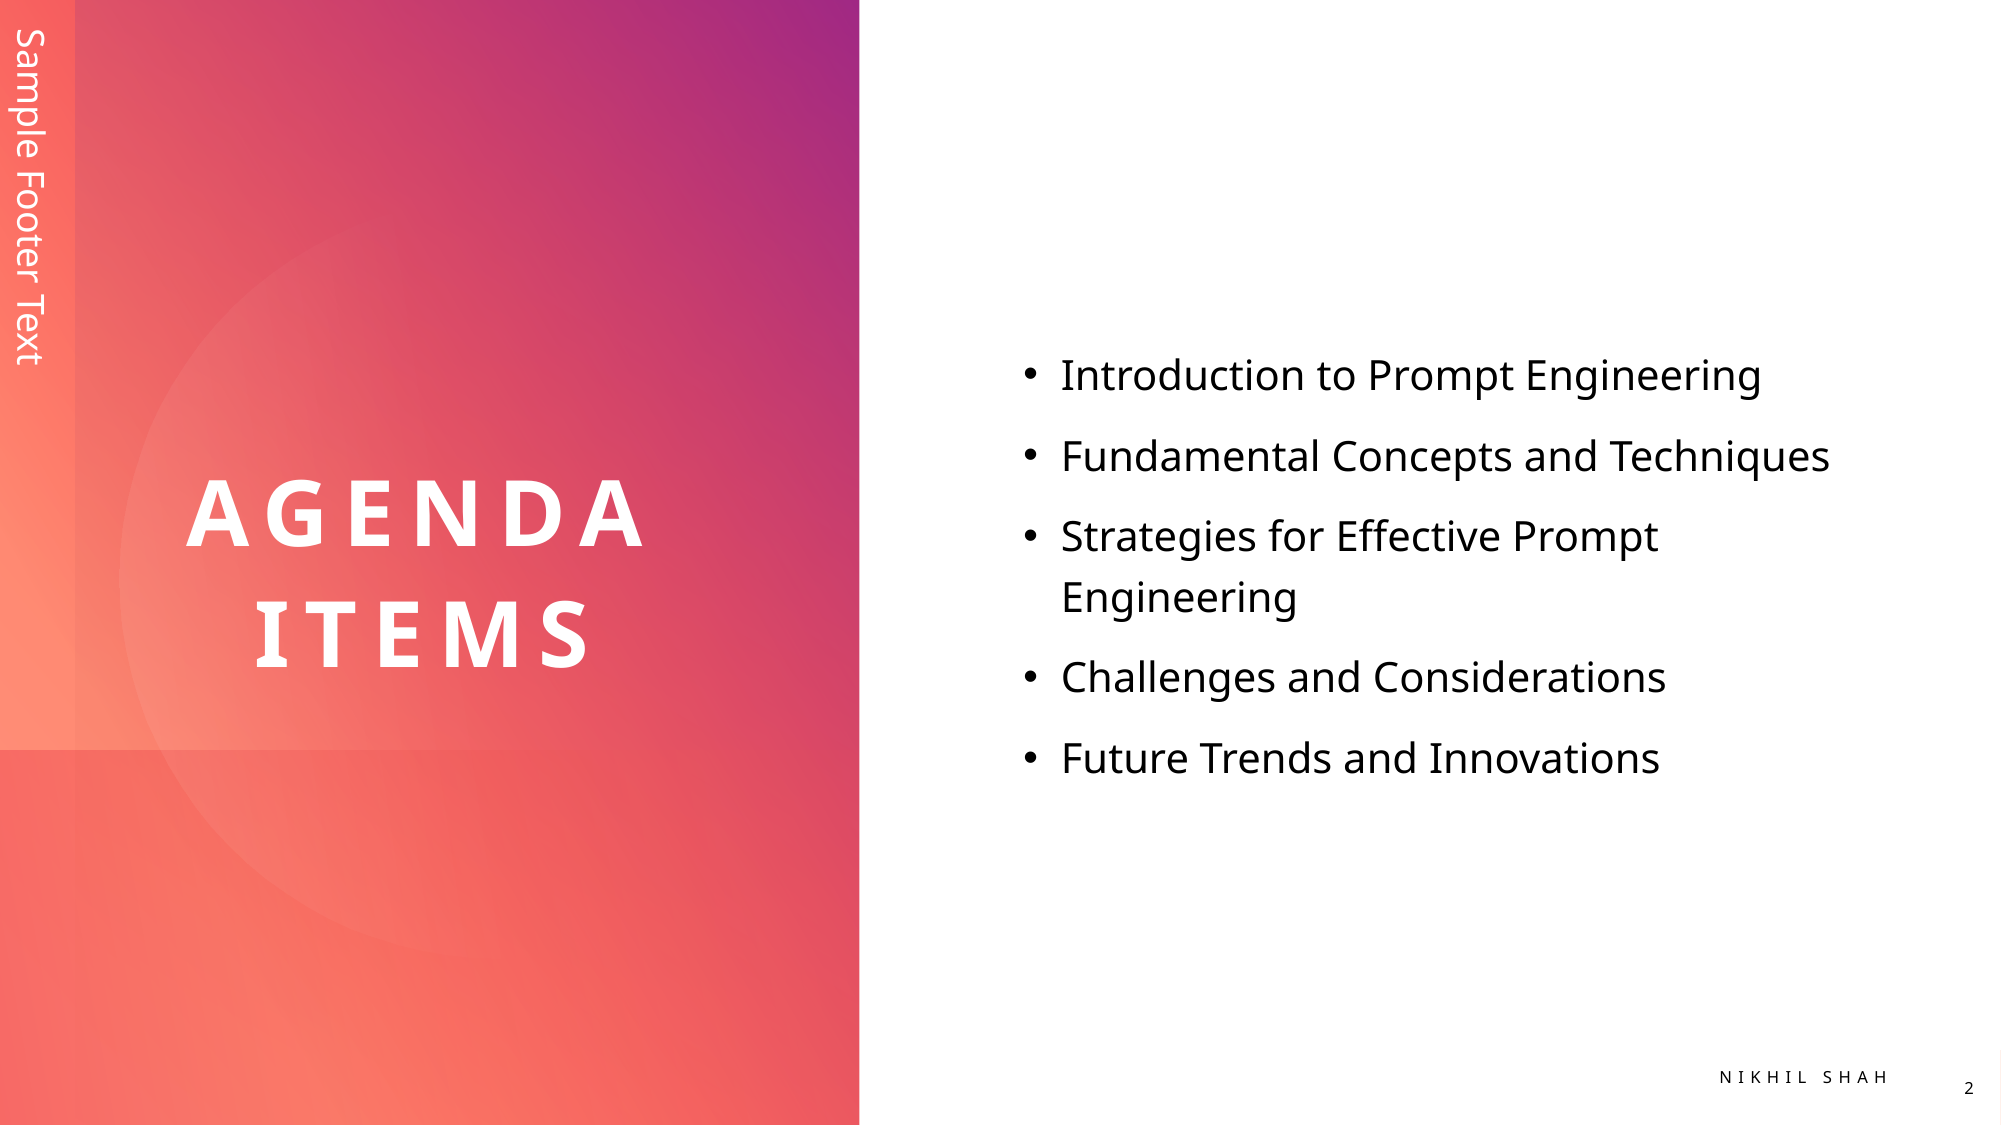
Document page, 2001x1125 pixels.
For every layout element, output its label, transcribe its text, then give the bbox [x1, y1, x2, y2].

slide_number 2 [1898, 1058, 1989, 1119]
title Agenda Items [120, 267, 725, 862]
slide_number Nikhil shah [1135, 1058, 1898, 1119]
footer Sample Footer Text [2, 14, 63, 598]
list Introduction to Prompt Engineering Fundamental Concepts and Techniques Strategies for Effective Prompt Engineering Challenges and Considerations Future Trends and Innovations [1008, 141, 1902, 980]
